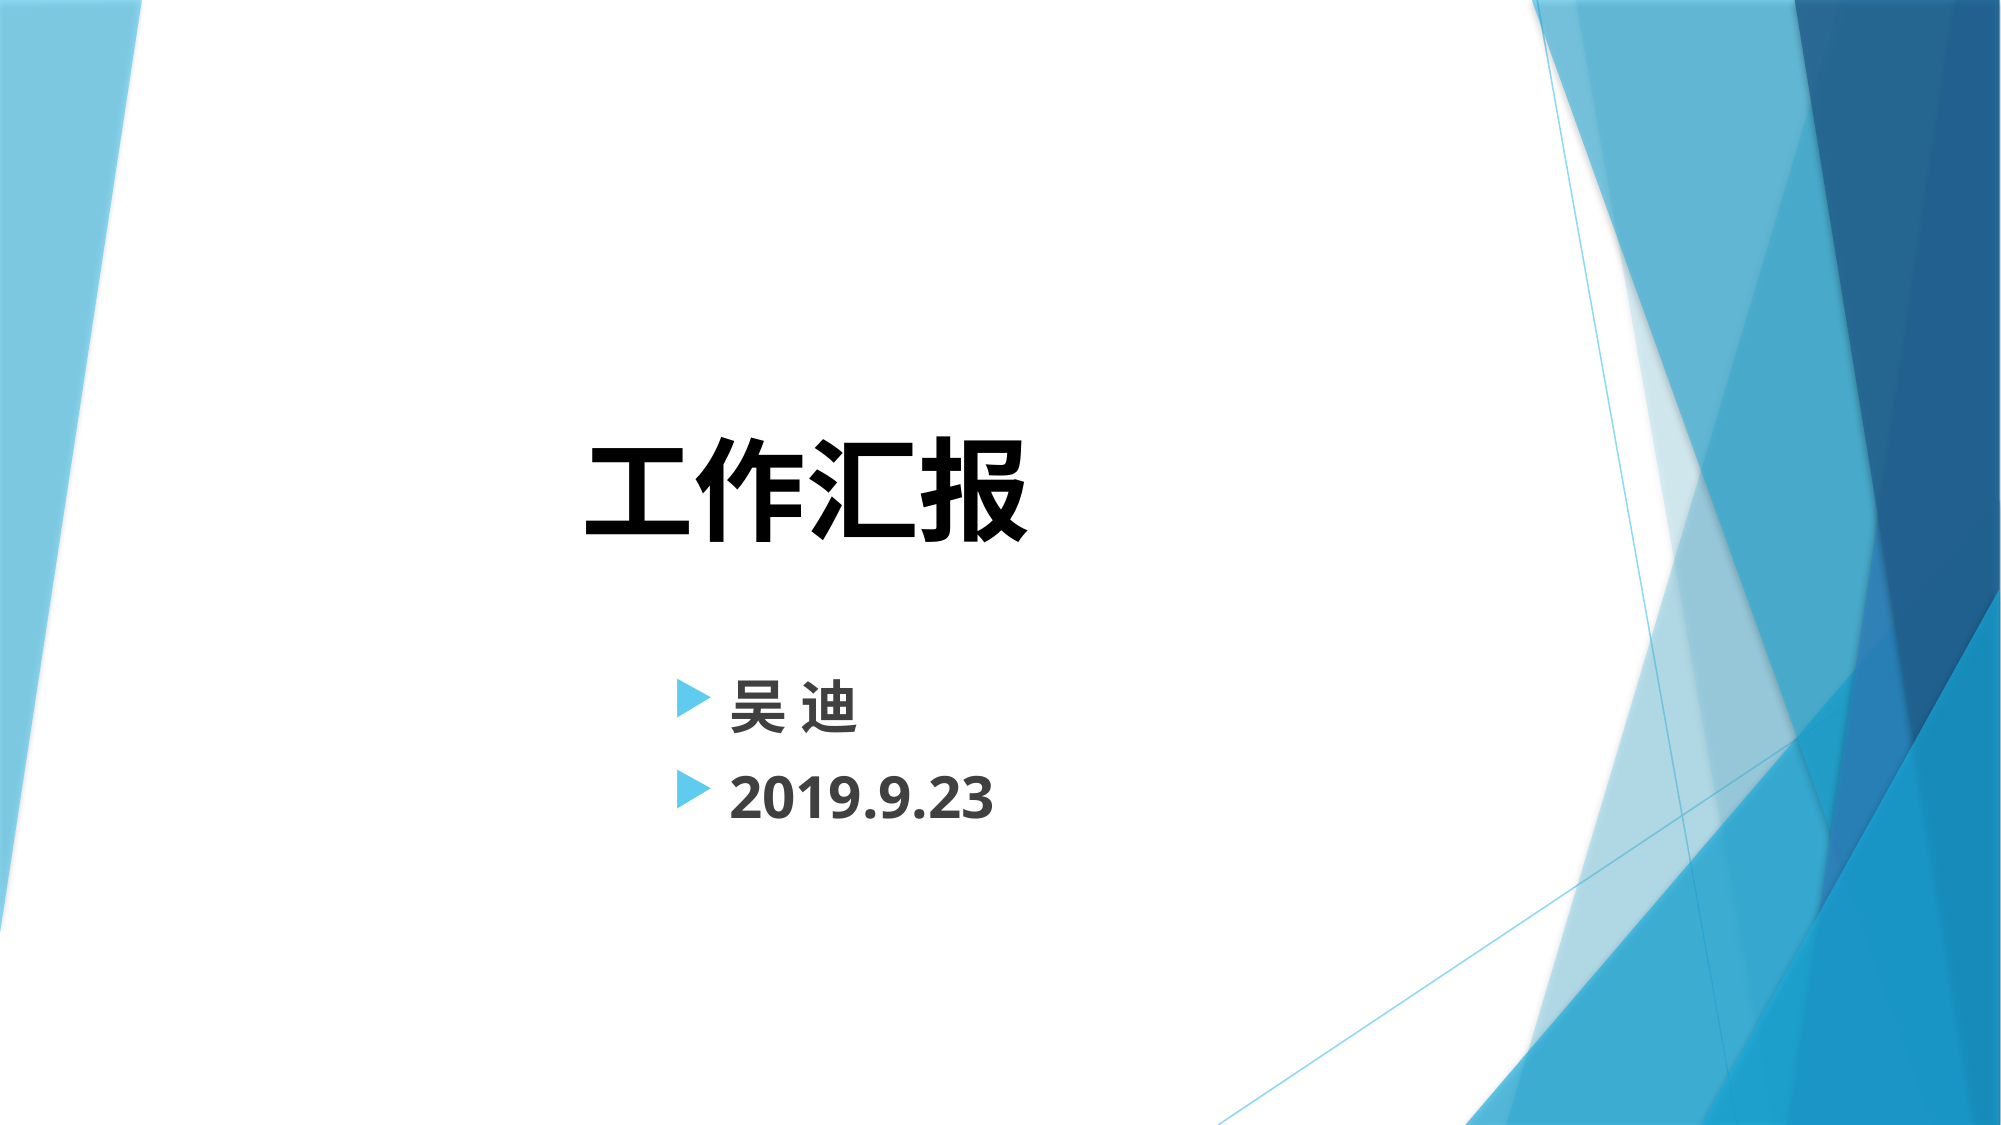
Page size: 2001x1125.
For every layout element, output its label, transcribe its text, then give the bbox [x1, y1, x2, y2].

text_box 工作汇报 [101, 345, 1512, 563]
text_box 吴 迪 2019.9.23 [657, 662, 1217, 843]
